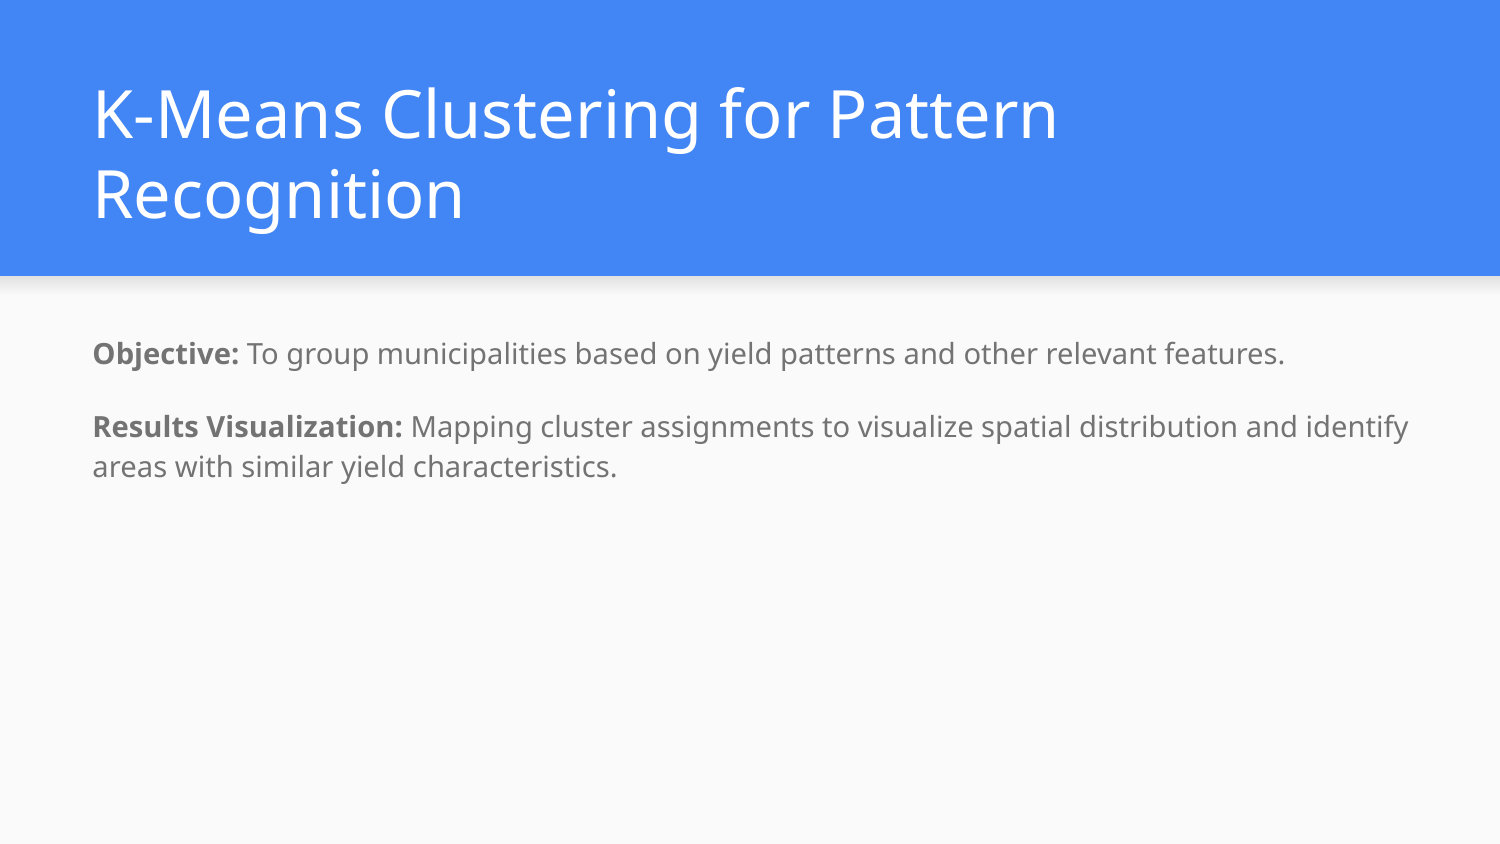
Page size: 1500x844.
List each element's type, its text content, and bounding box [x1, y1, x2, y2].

list Objective: To group municipalities based on yield patterns and other relevant features. Results Visualization: Mapping cluster assignments to visualize spatial distribution and identify areas with similar yield characteristics. [77, 314, 1427, 760]
title K-Means Clustering for Pattern Recognition [77, 121, 1427, 248]
